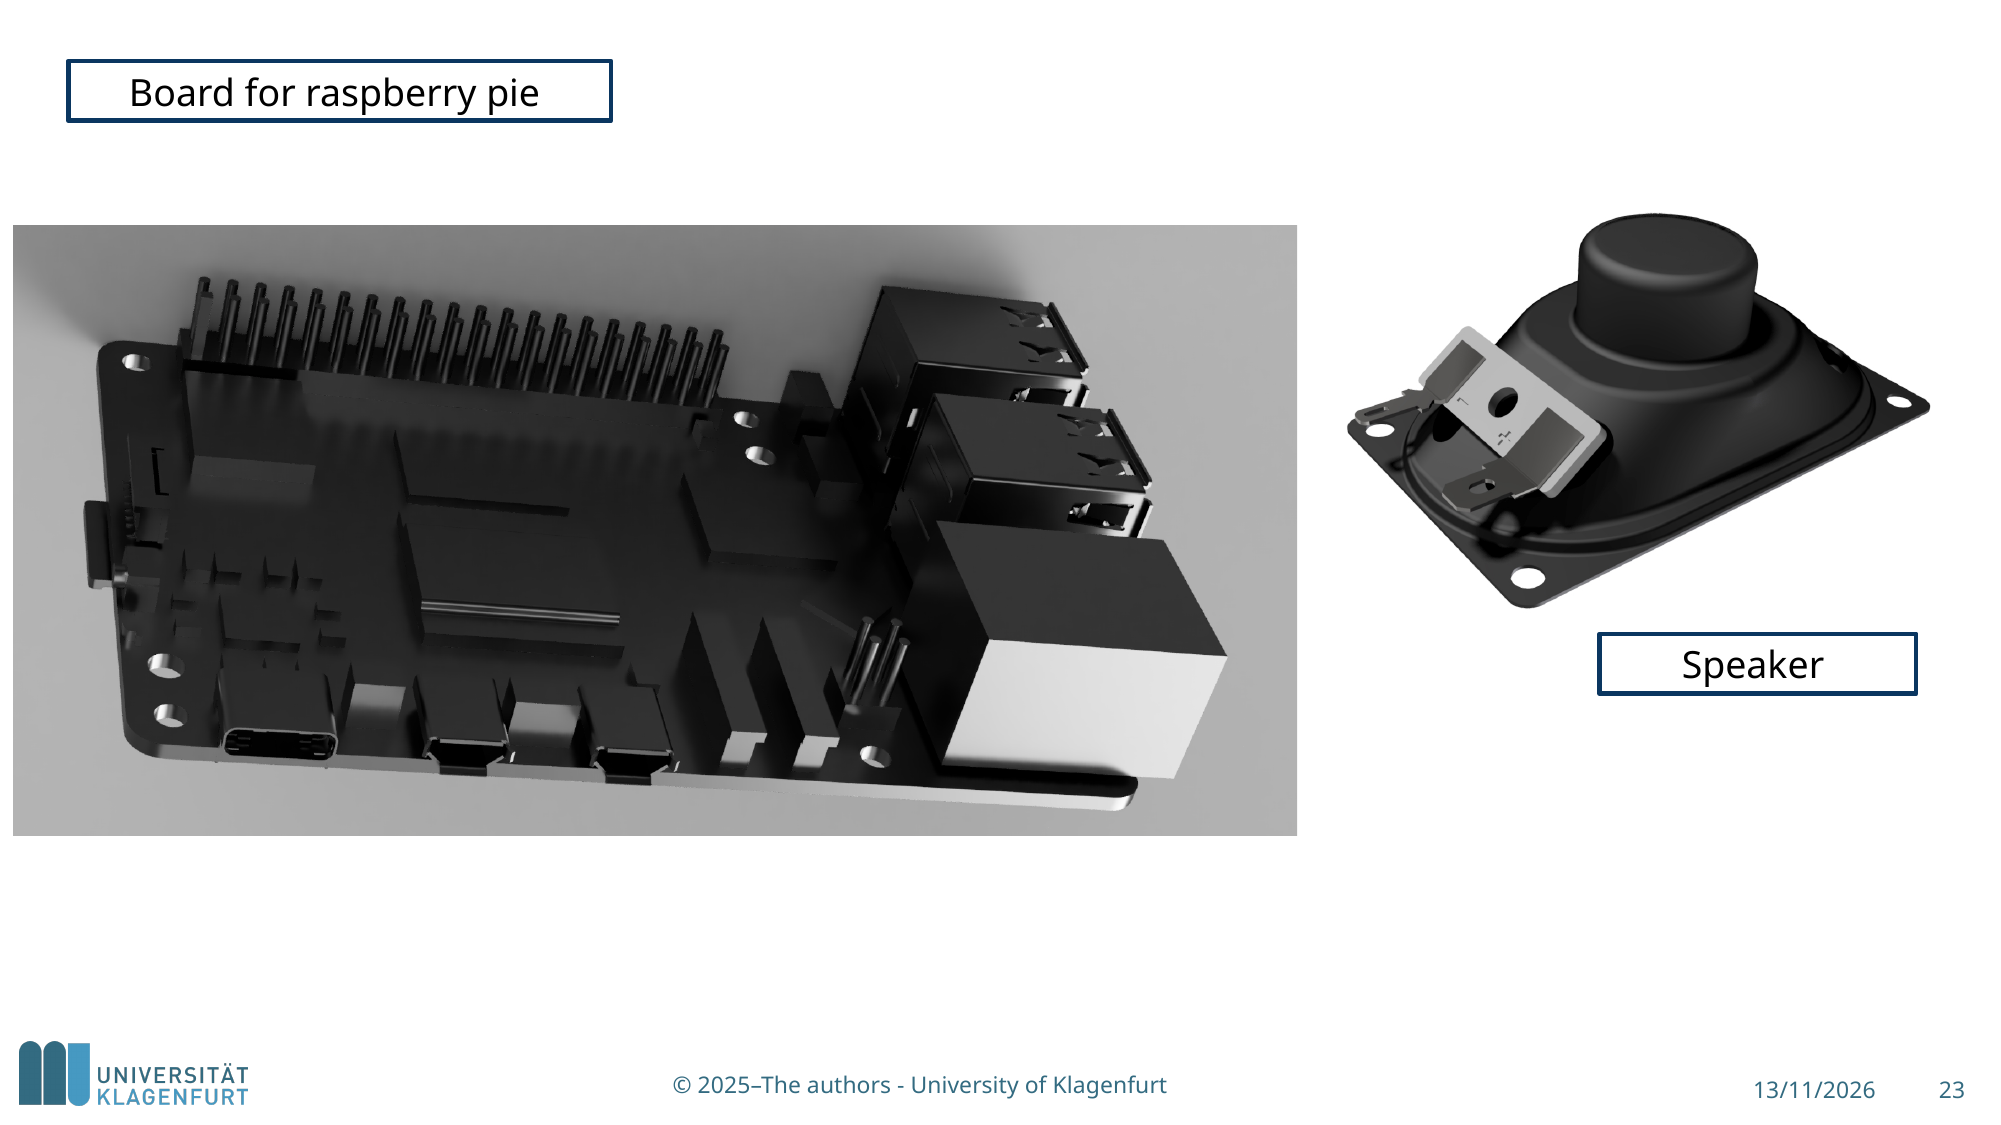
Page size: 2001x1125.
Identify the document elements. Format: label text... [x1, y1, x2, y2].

picture [13, 224, 1298, 836]
text_box Speaker [1599, 633, 1917, 694]
text_box Board for raspberry pie [68, 61, 611, 121]
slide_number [1670, 1076, 1892, 1106]
picture [1335, 202, 1949, 615]
slide_number 23 [1916, 1076, 1981, 1106]
picture [19, 1041, 248, 1106]
